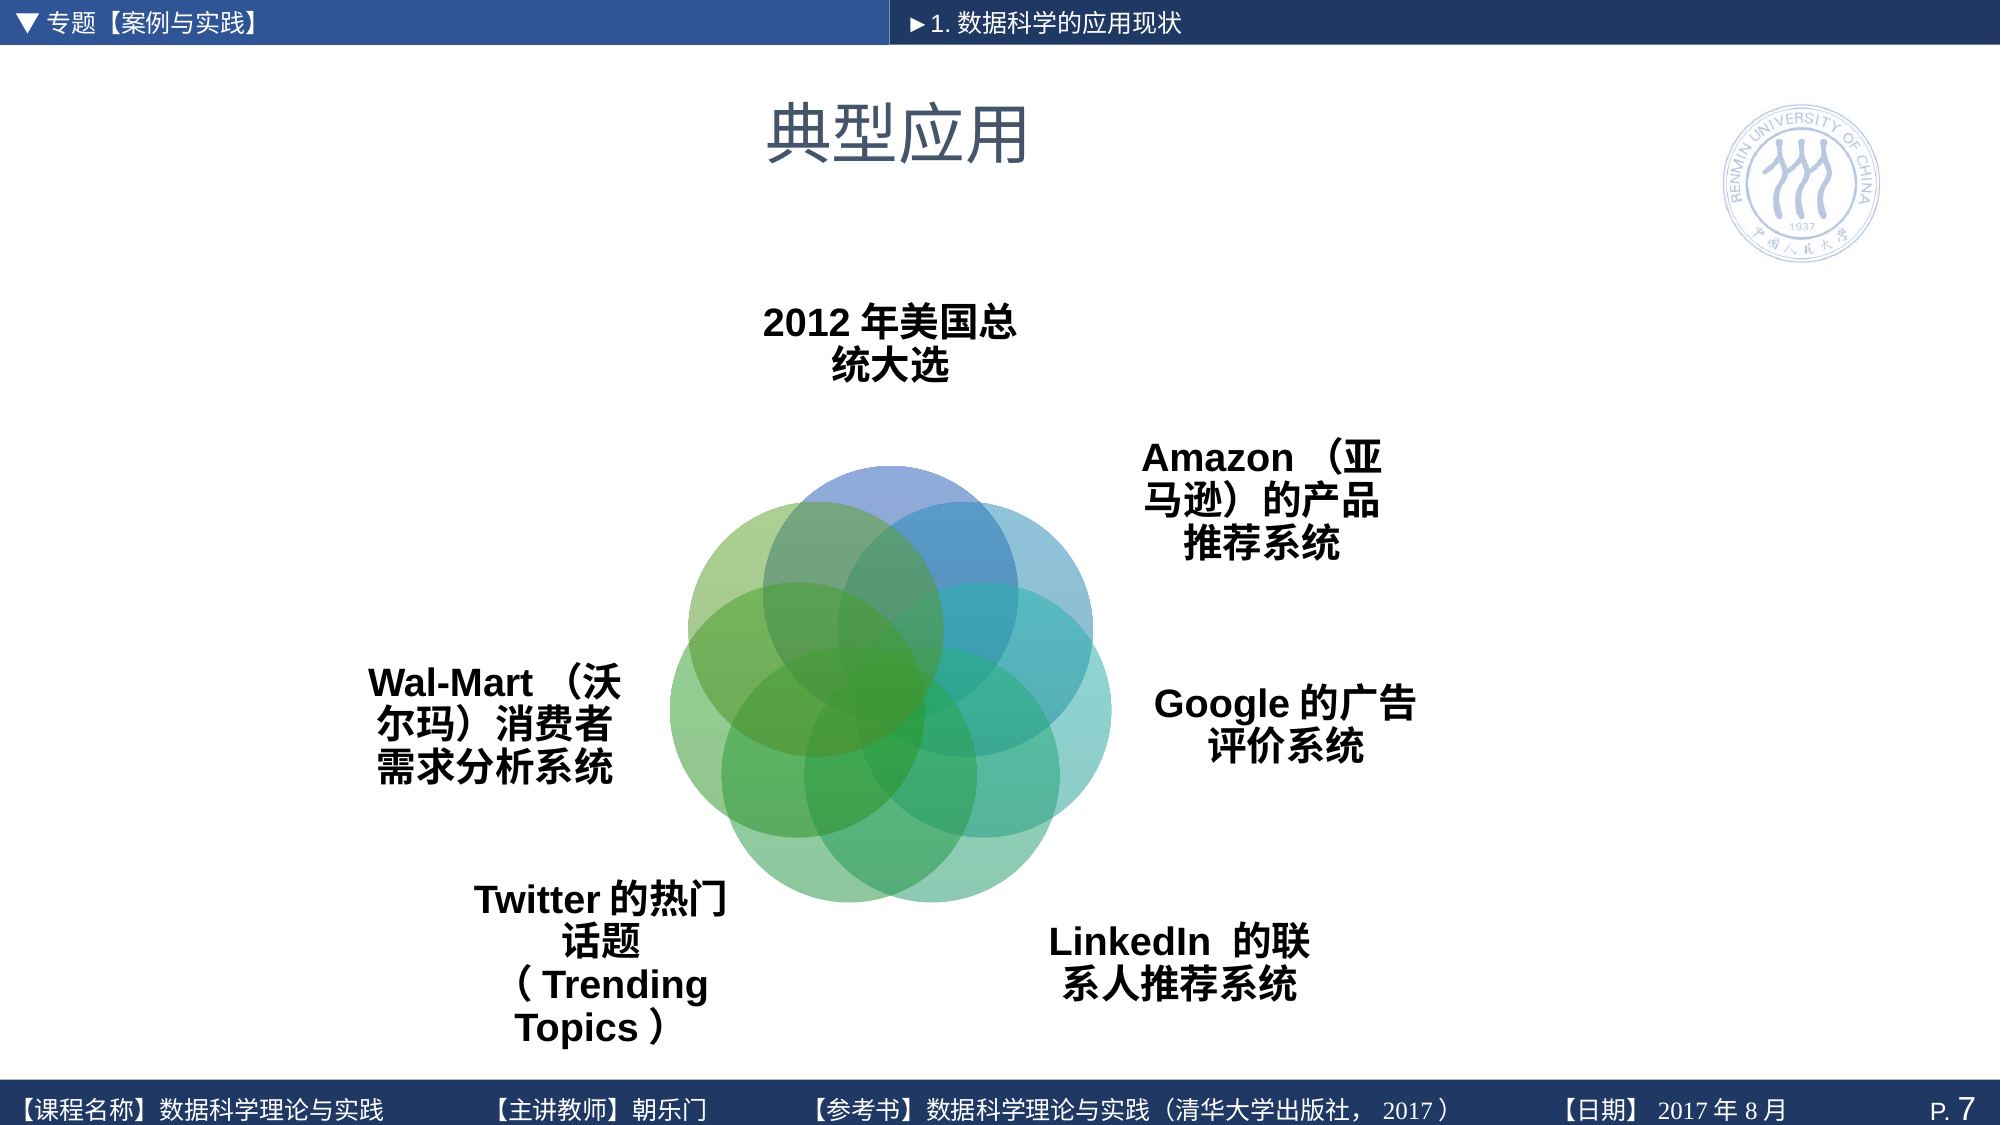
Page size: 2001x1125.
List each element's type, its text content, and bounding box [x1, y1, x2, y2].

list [333, 267, 1448, 1049]
list ▼专题【案例与实践】 [0, 0, 725, 43]
list ►1.数据科学的应用现状 [890, 0, 1249, 43]
title 典型应用 [64, 64, 1733, 200]
